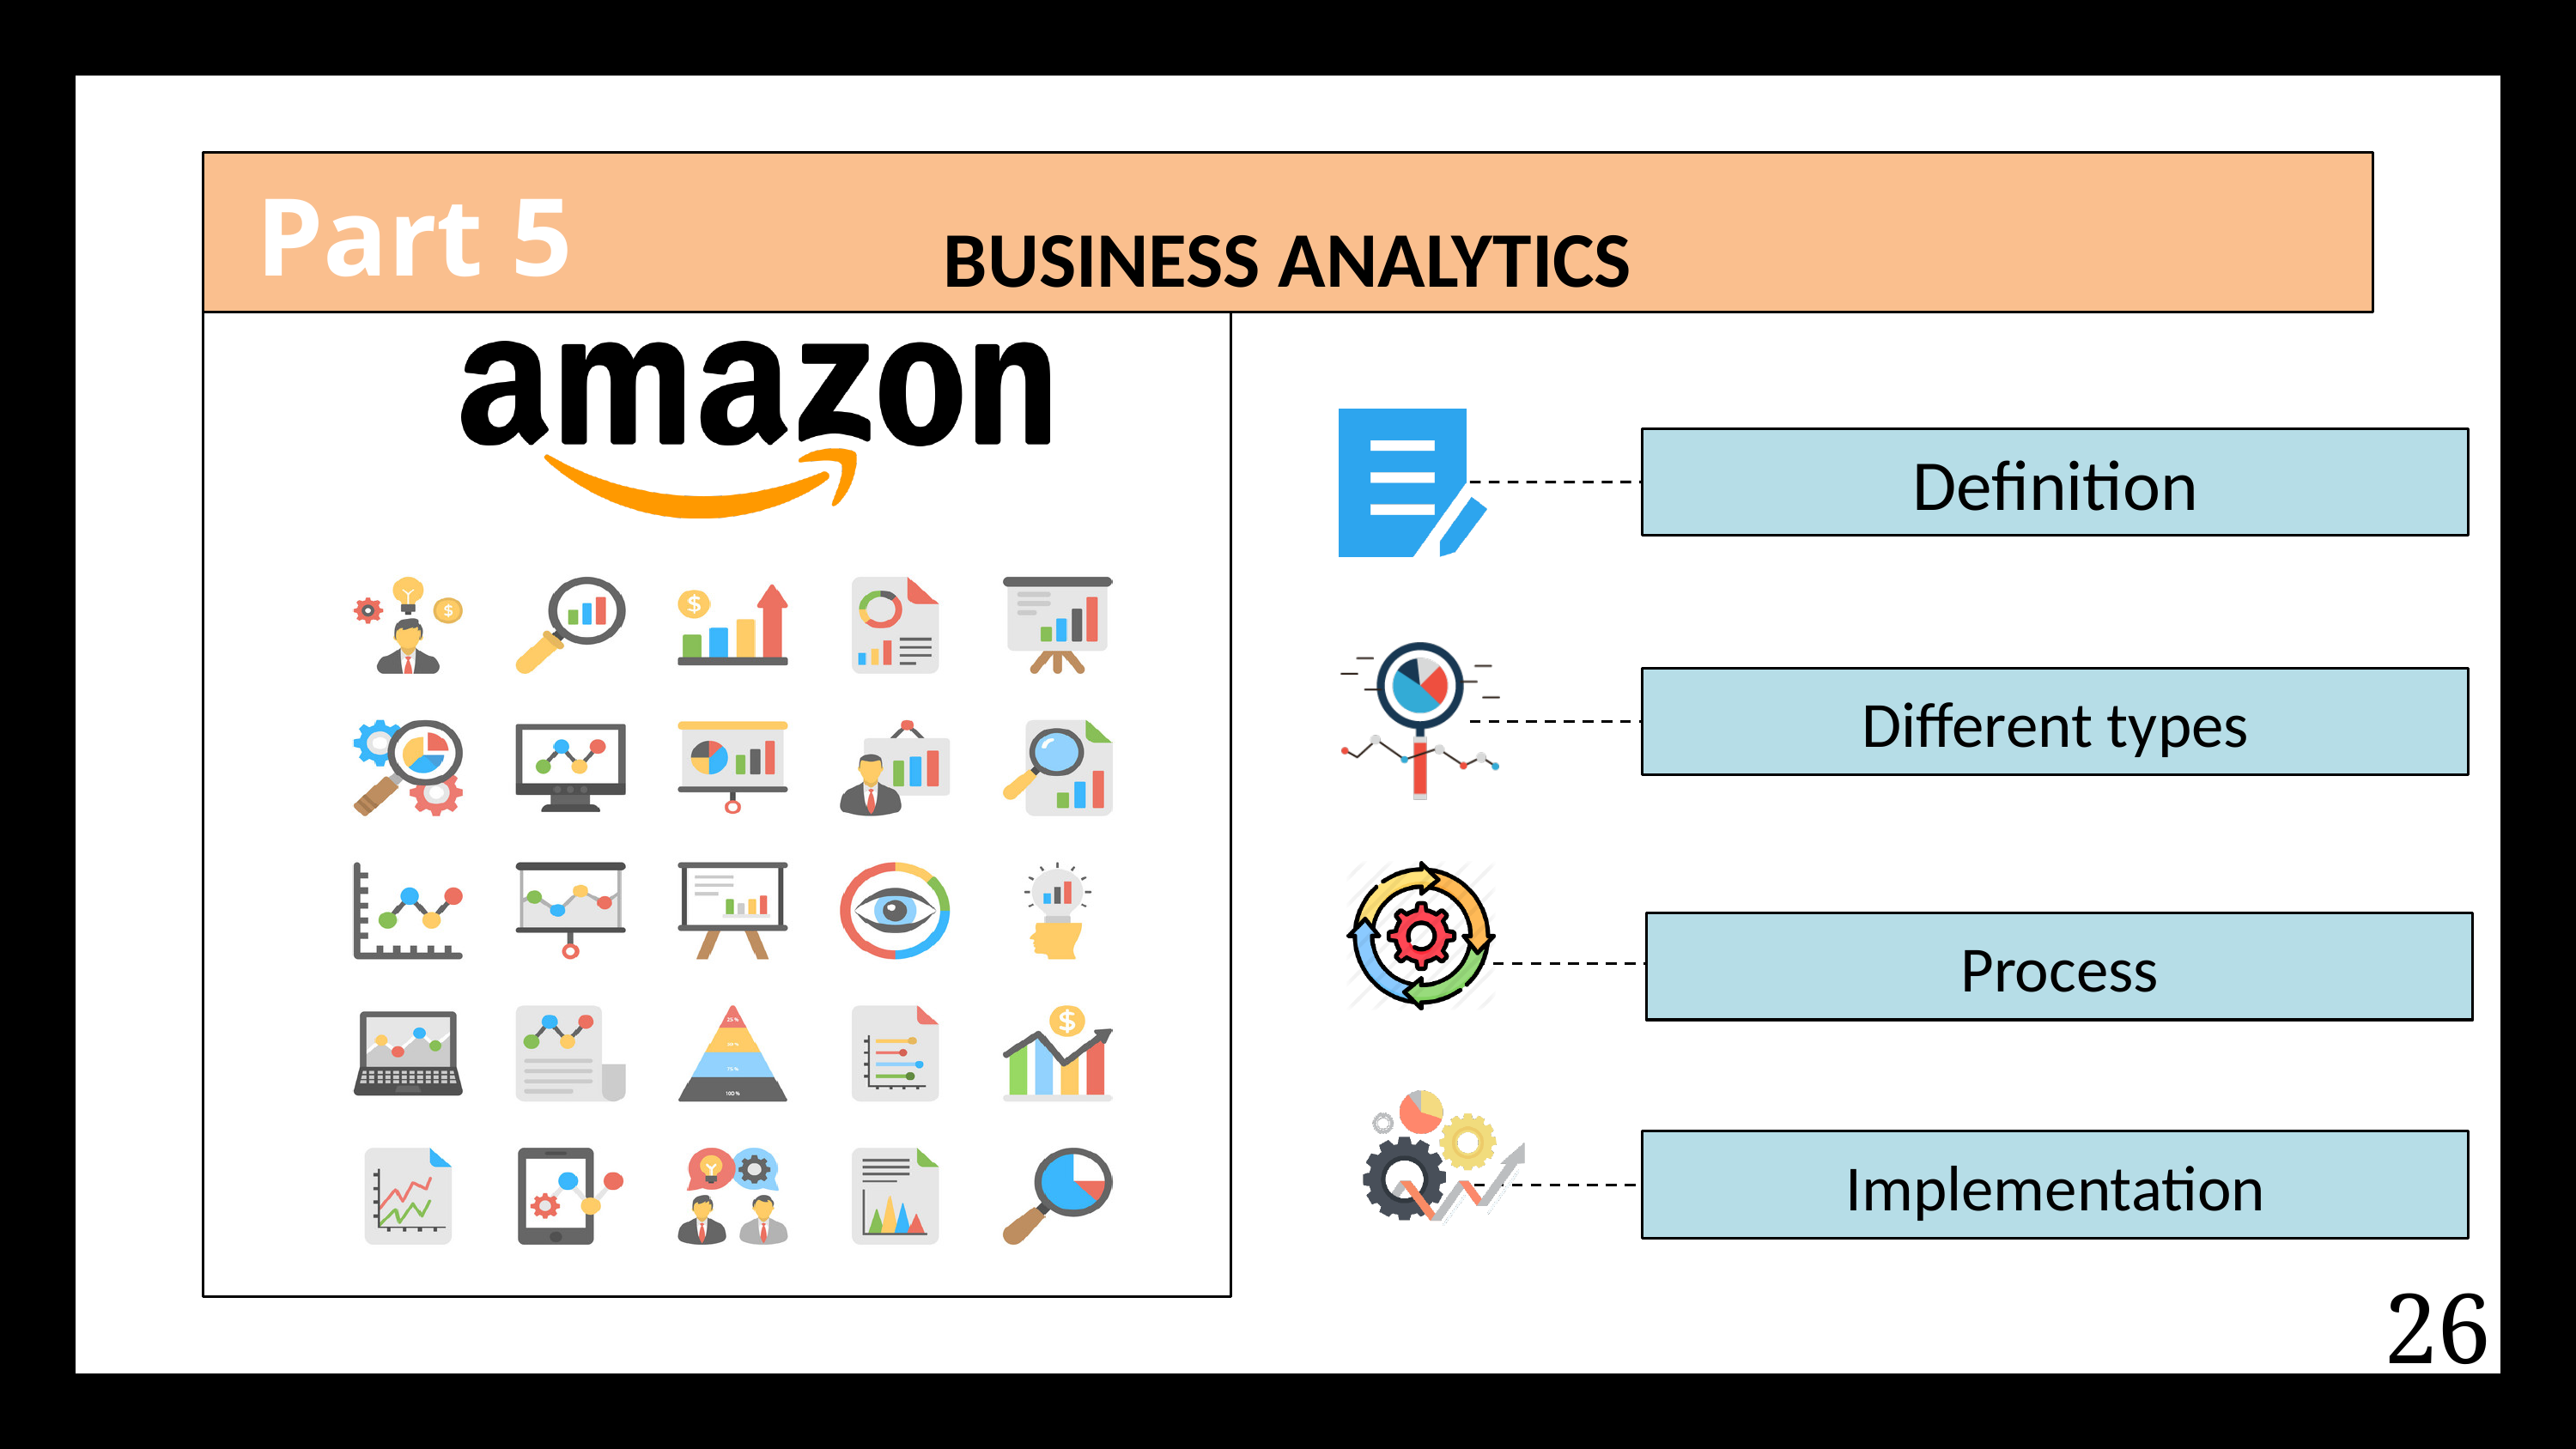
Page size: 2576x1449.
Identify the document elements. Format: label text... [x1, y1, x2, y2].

title BUSINESS ANALYTICS [202, 151, 2374, 313]
picture [1334, 1047, 1555, 1269]
picture [1346, 860, 1497, 1011]
picture [1317, 397, 1487, 567]
text_box Part 5 [243, 161, 773, 304]
text_box ‹#› [2371, 1260, 2576, 1313]
picture [1315, 616, 1524, 825]
title Definition [1641, 427, 2470, 537]
text_box Different types [1642, 668, 2469, 775]
picture [286, 341, 1180, 1287]
text_box Implementation [1642, 1131, 2469, 1239]
text_box Process [1646, 912, 2473, 1021]
